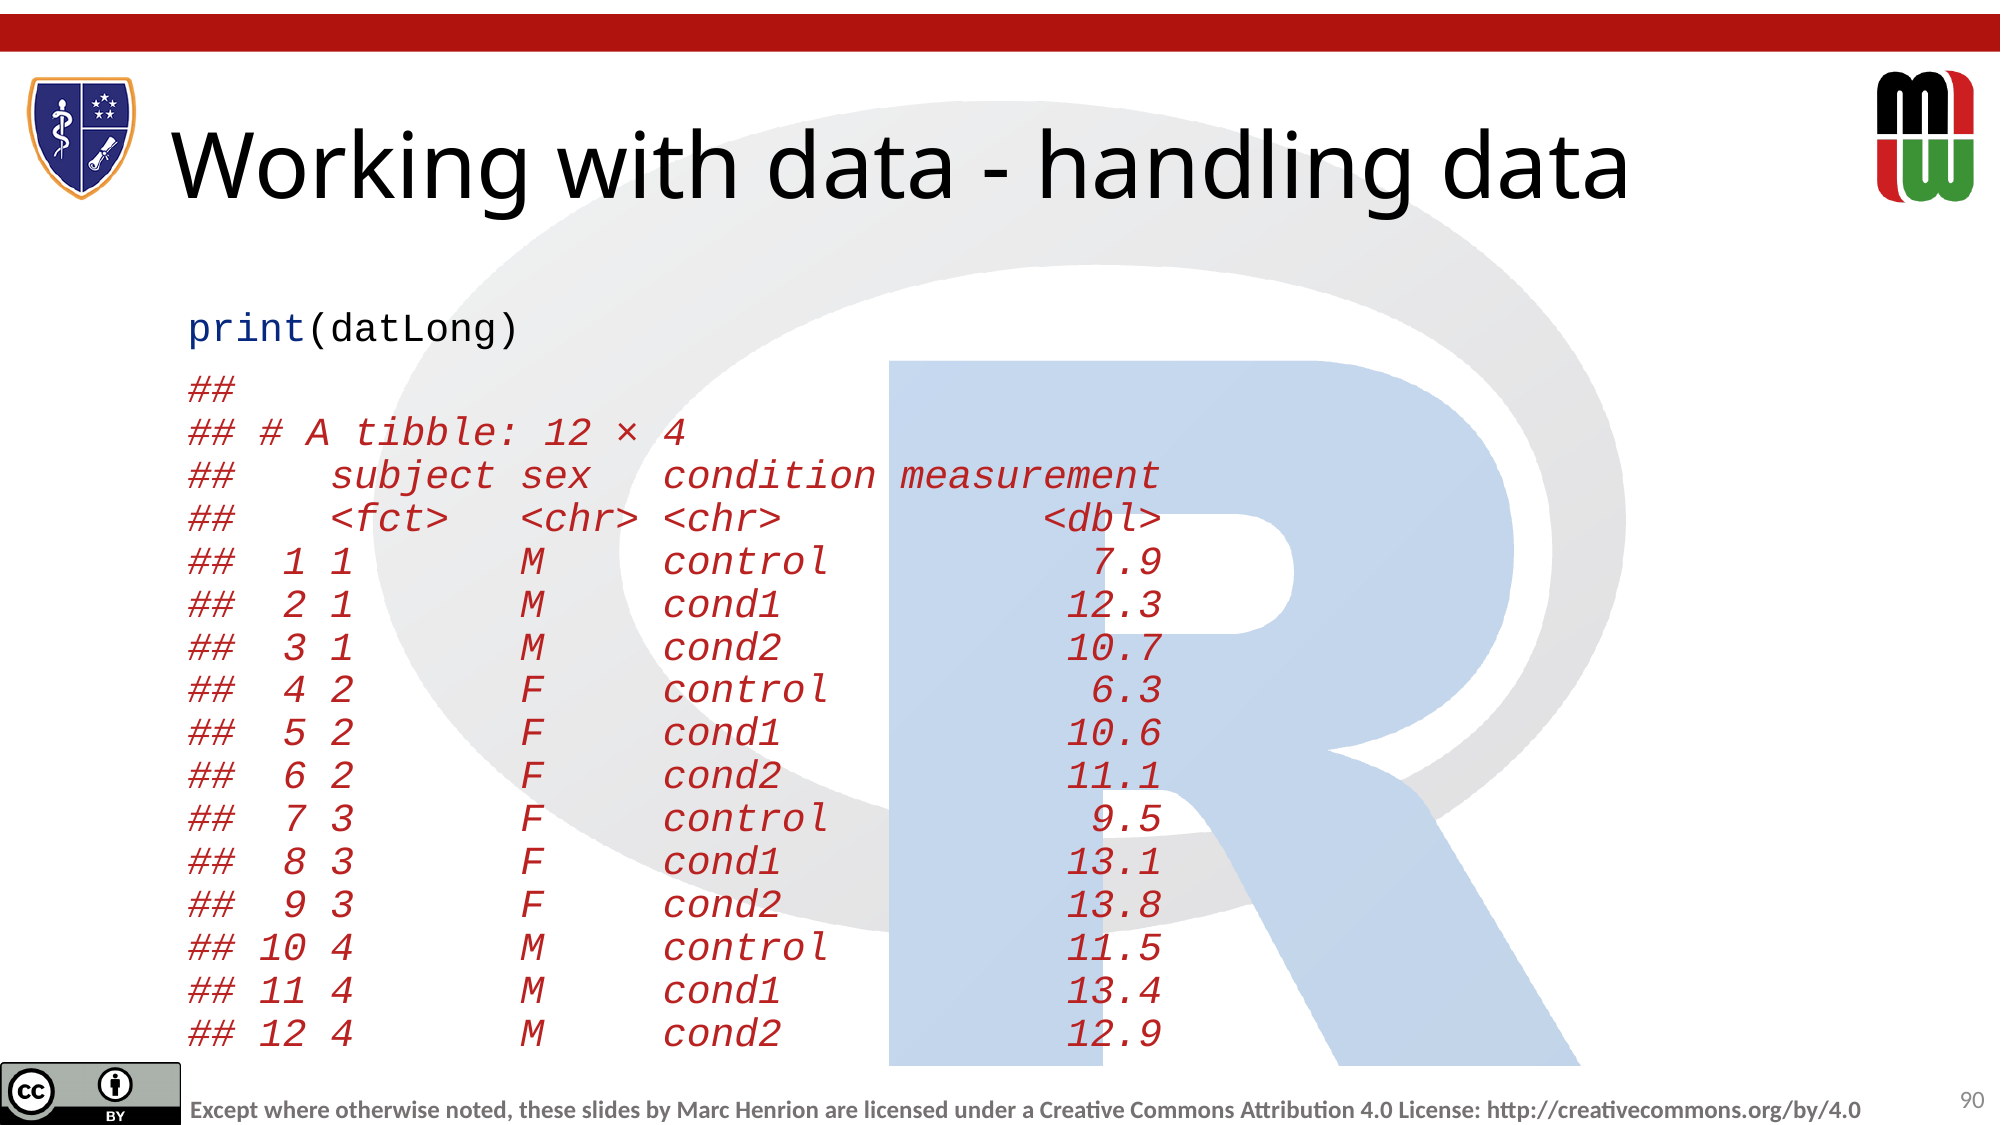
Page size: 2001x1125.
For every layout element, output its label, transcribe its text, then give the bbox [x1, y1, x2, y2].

picture [0, 1062, 181, 1125]
slide_number 90 [1550, 1073, 2000, 1125]
picture [0, 53, 161, 215]
title Working with data - handling data [155, 59, 1851, 278]
list print(datLong) ## ## # A tibble: 12 × 4 ## subject sex condition measurement ## <fct> <chr> <chr> <dbl> ## 1 1 M control 7.9 ## 2 1 M cond1 12.3 ## 3 1 M cond2 10.7 ## 4 2 F control 6.3 ## 5 2 F cond1 10.6 ## 6 2 F cond2 11.1 ## 7 3 F control 9.5 ## 8 3 F cond1 13.1 ## 9 3 F cond2 13.8 ## 10 4 M control 11.5 ## 11 4 M cond1 13.4 ## 12 4 M cond2 12.9 [137, 299, 1863, 1066]
